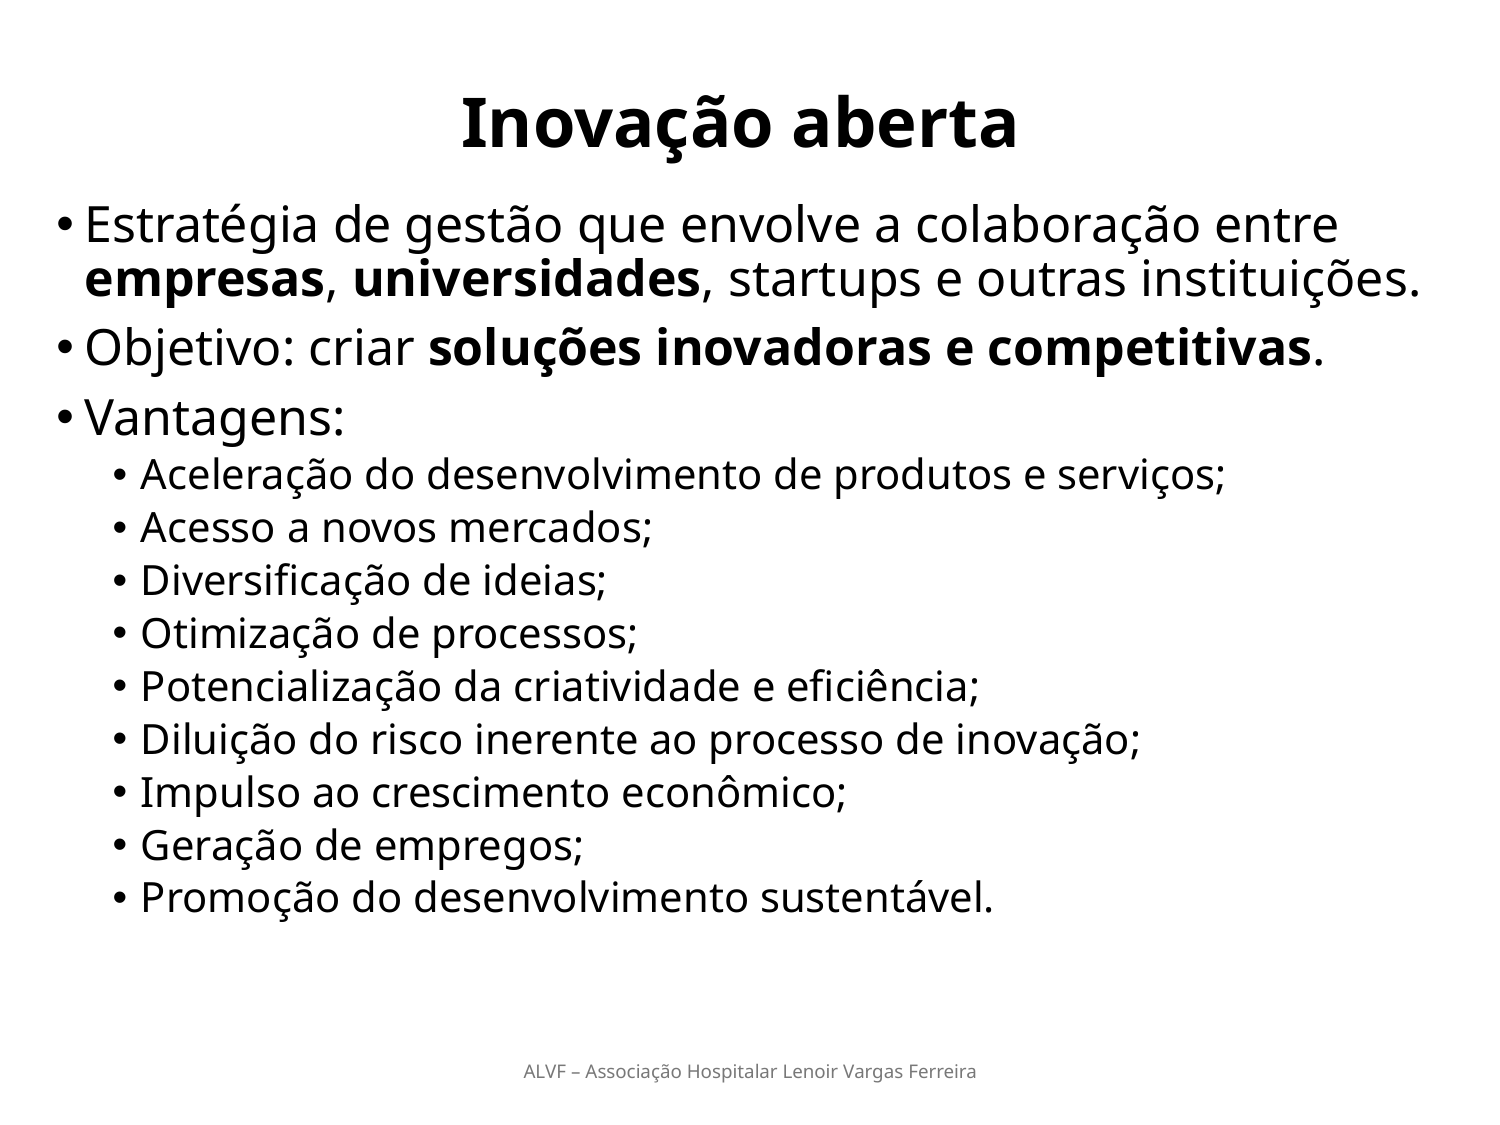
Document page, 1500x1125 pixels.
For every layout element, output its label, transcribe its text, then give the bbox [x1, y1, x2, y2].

title Inovação aberta [103, 59, 1397, 191]
list Estratégia de gestão que envolve a colaboração entre empresas, universidades, startups e outras instituições. Objetivo: criar soluções inovadoras e competitivas. Vantagens: Aceleração do desenvolvimento de produtos e serviços; Acesso a novos mercados; Diversificação de ideias; Otimização de processos; Potencialização da criatividade e eficiência; Diluição do risco inerente ao processo de inovação; Impulso ao crescimento econômico; Geração de empregos; Promoção do desenvolvimento sustentável. [41, 191, 1457, 1014]
footer ALVF – Associação Hospitalar Lenoir Vargas Ferreira [496, 1042, 1004, 1103]
